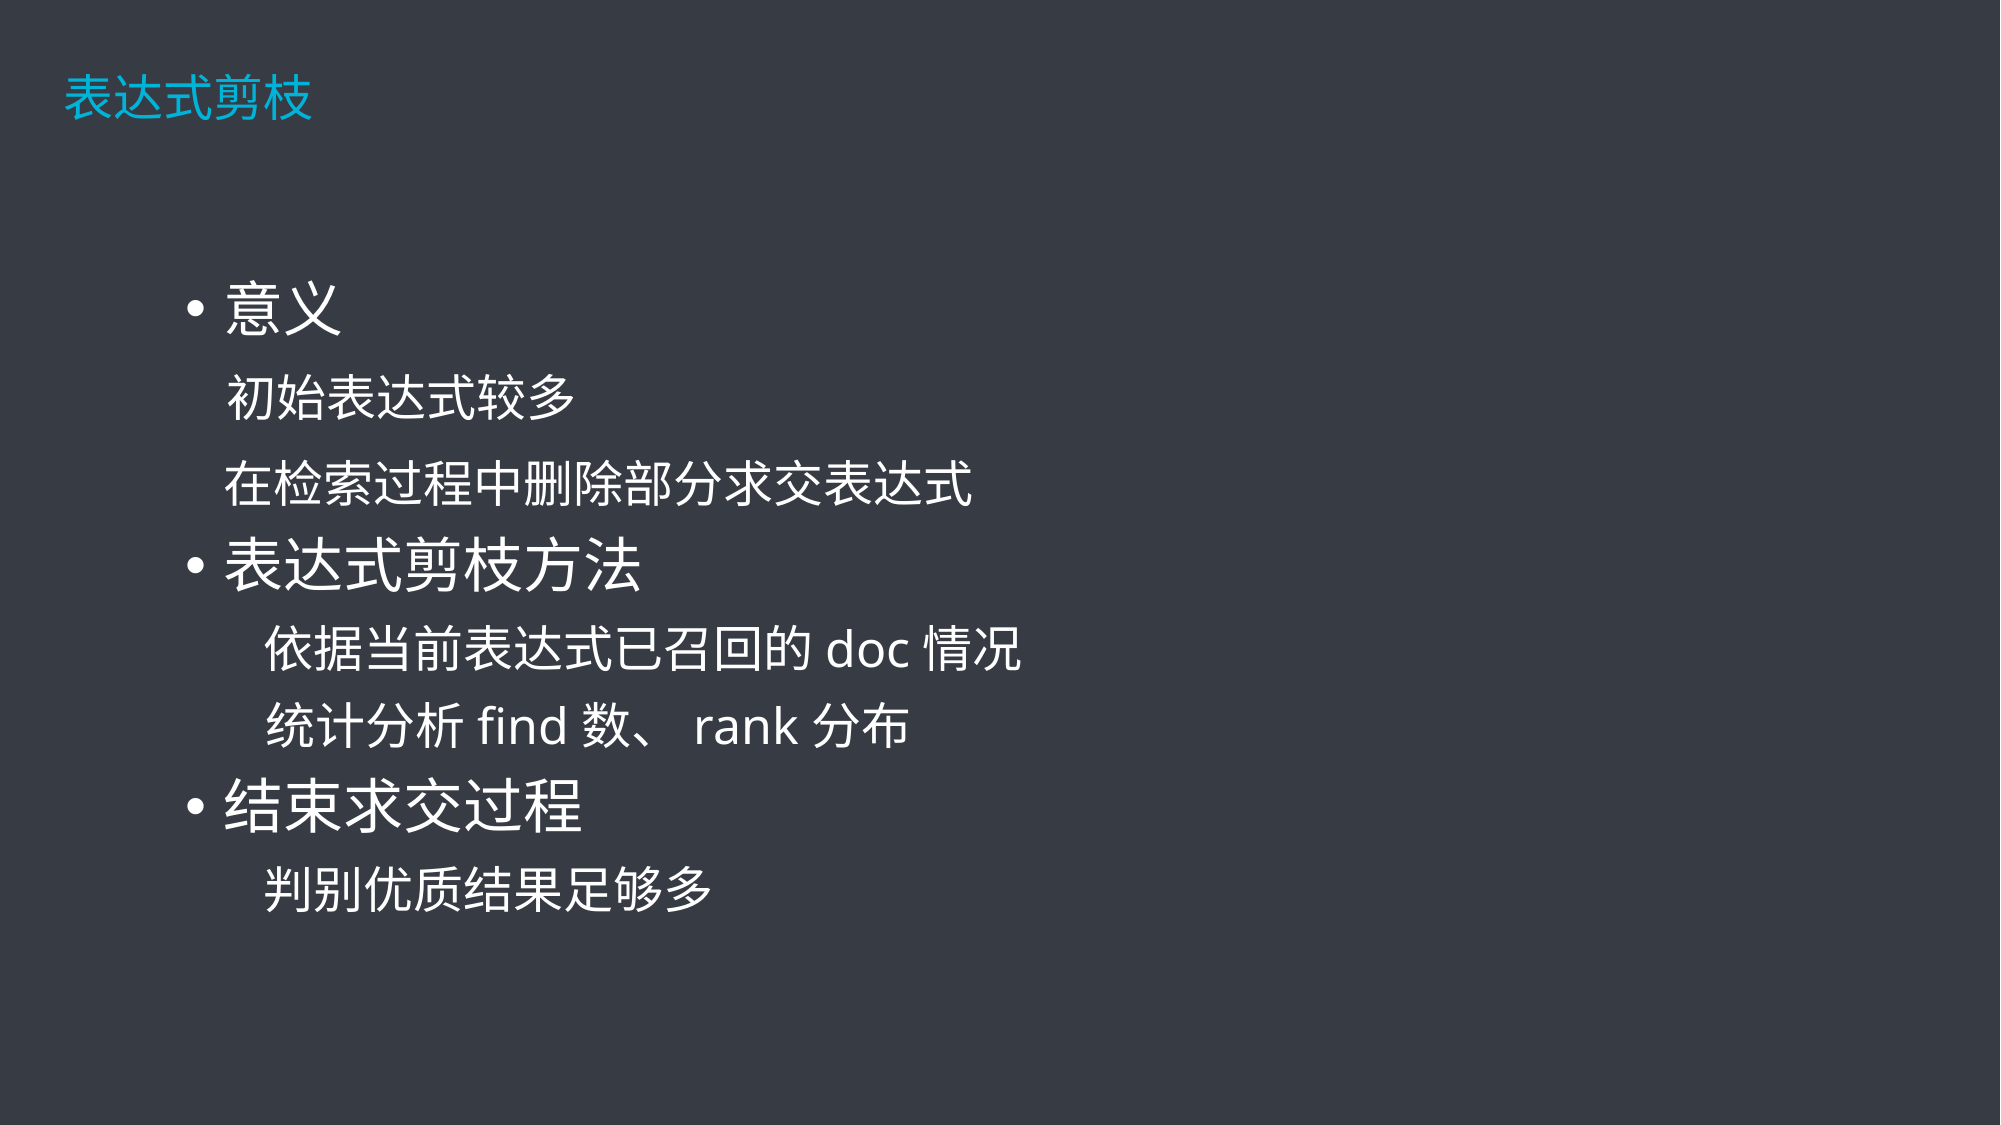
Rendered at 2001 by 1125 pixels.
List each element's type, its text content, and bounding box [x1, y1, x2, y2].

text_box 表达式剪枝 [48, 59, 329, 134]
list 意义 初始表达式较多 在检索过程中删除部分求交表达式 表达式剪枝方法 依据当前表达式已召回的doc情况 统计分析find数、rank分布 结束求交过程 判别优质结果足够多 [170, 271, 1823, 960]
